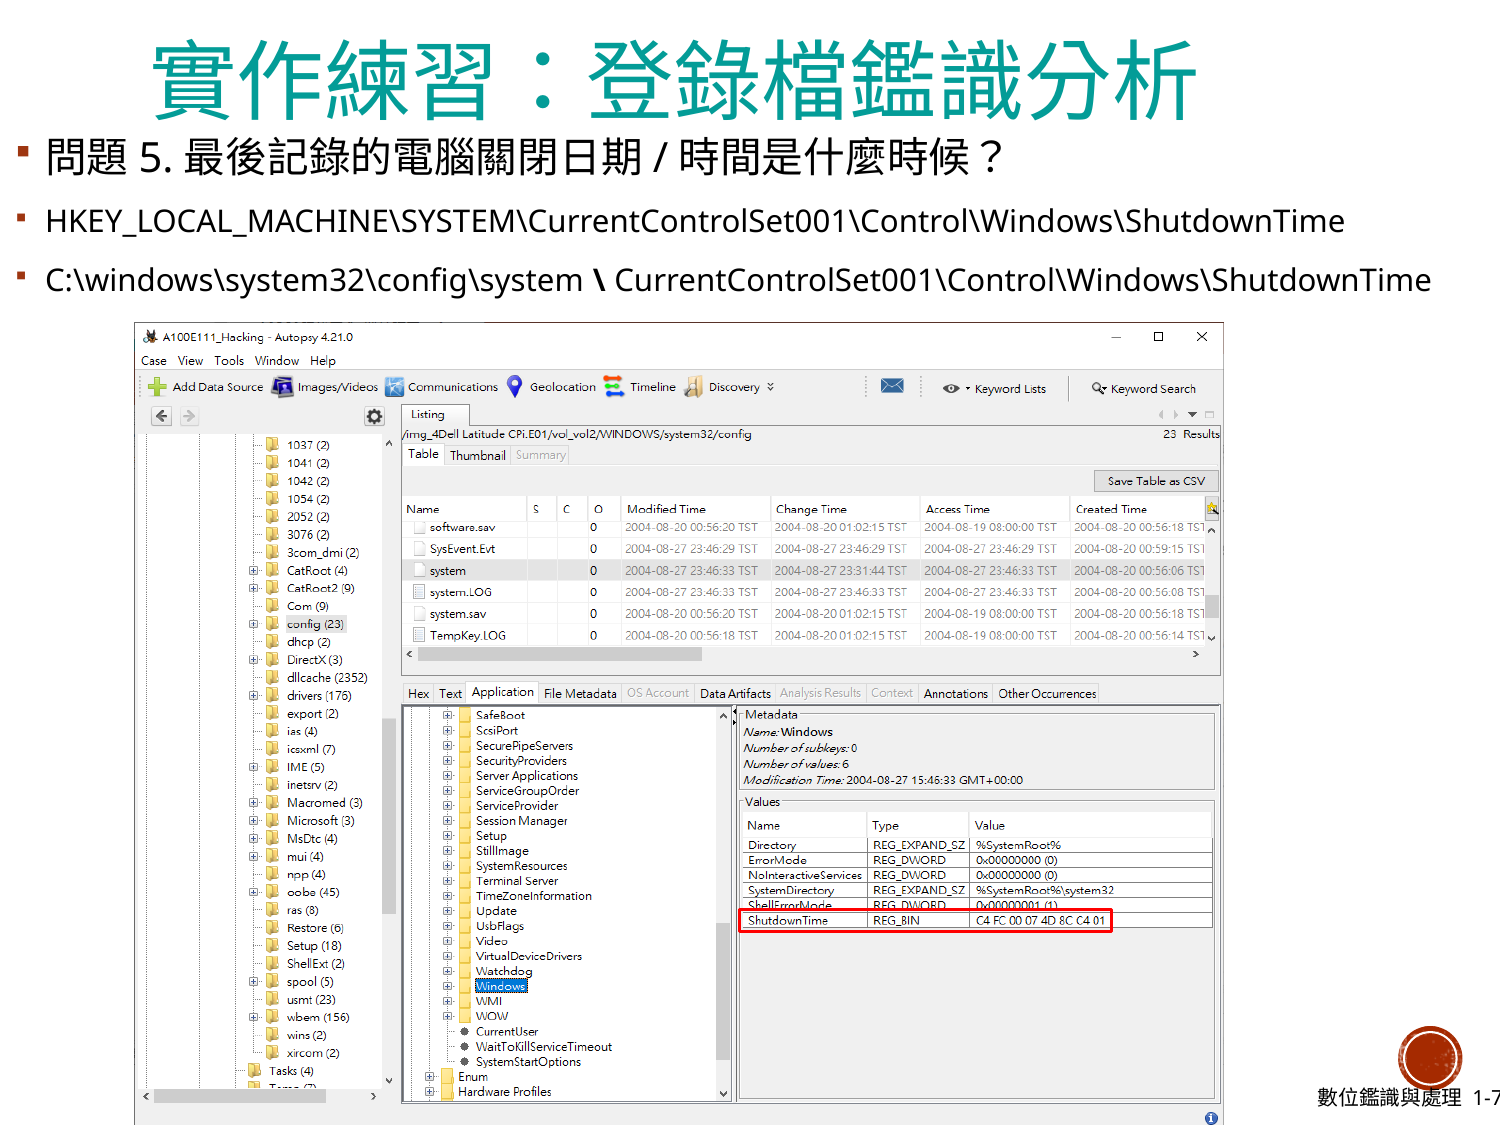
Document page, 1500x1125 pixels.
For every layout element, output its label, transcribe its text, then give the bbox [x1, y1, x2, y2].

picture [134, 324, 1223, 1125]
list 問題5.最後記錄的電腦關閉日期/時間是什麼時候？ HKEY_LOCAL_MACHINE\SYSTEM\CurrentControlSet001\Control\Windows\ShutdownTime C:\windows\system32\config\system \ CurrentControlSet001\Control\Windows\ShutdownTime [0, 128, 1500, 1021]
title 實作練習：登錄檔鑑識分析 [134, 21, 1412, 149]
